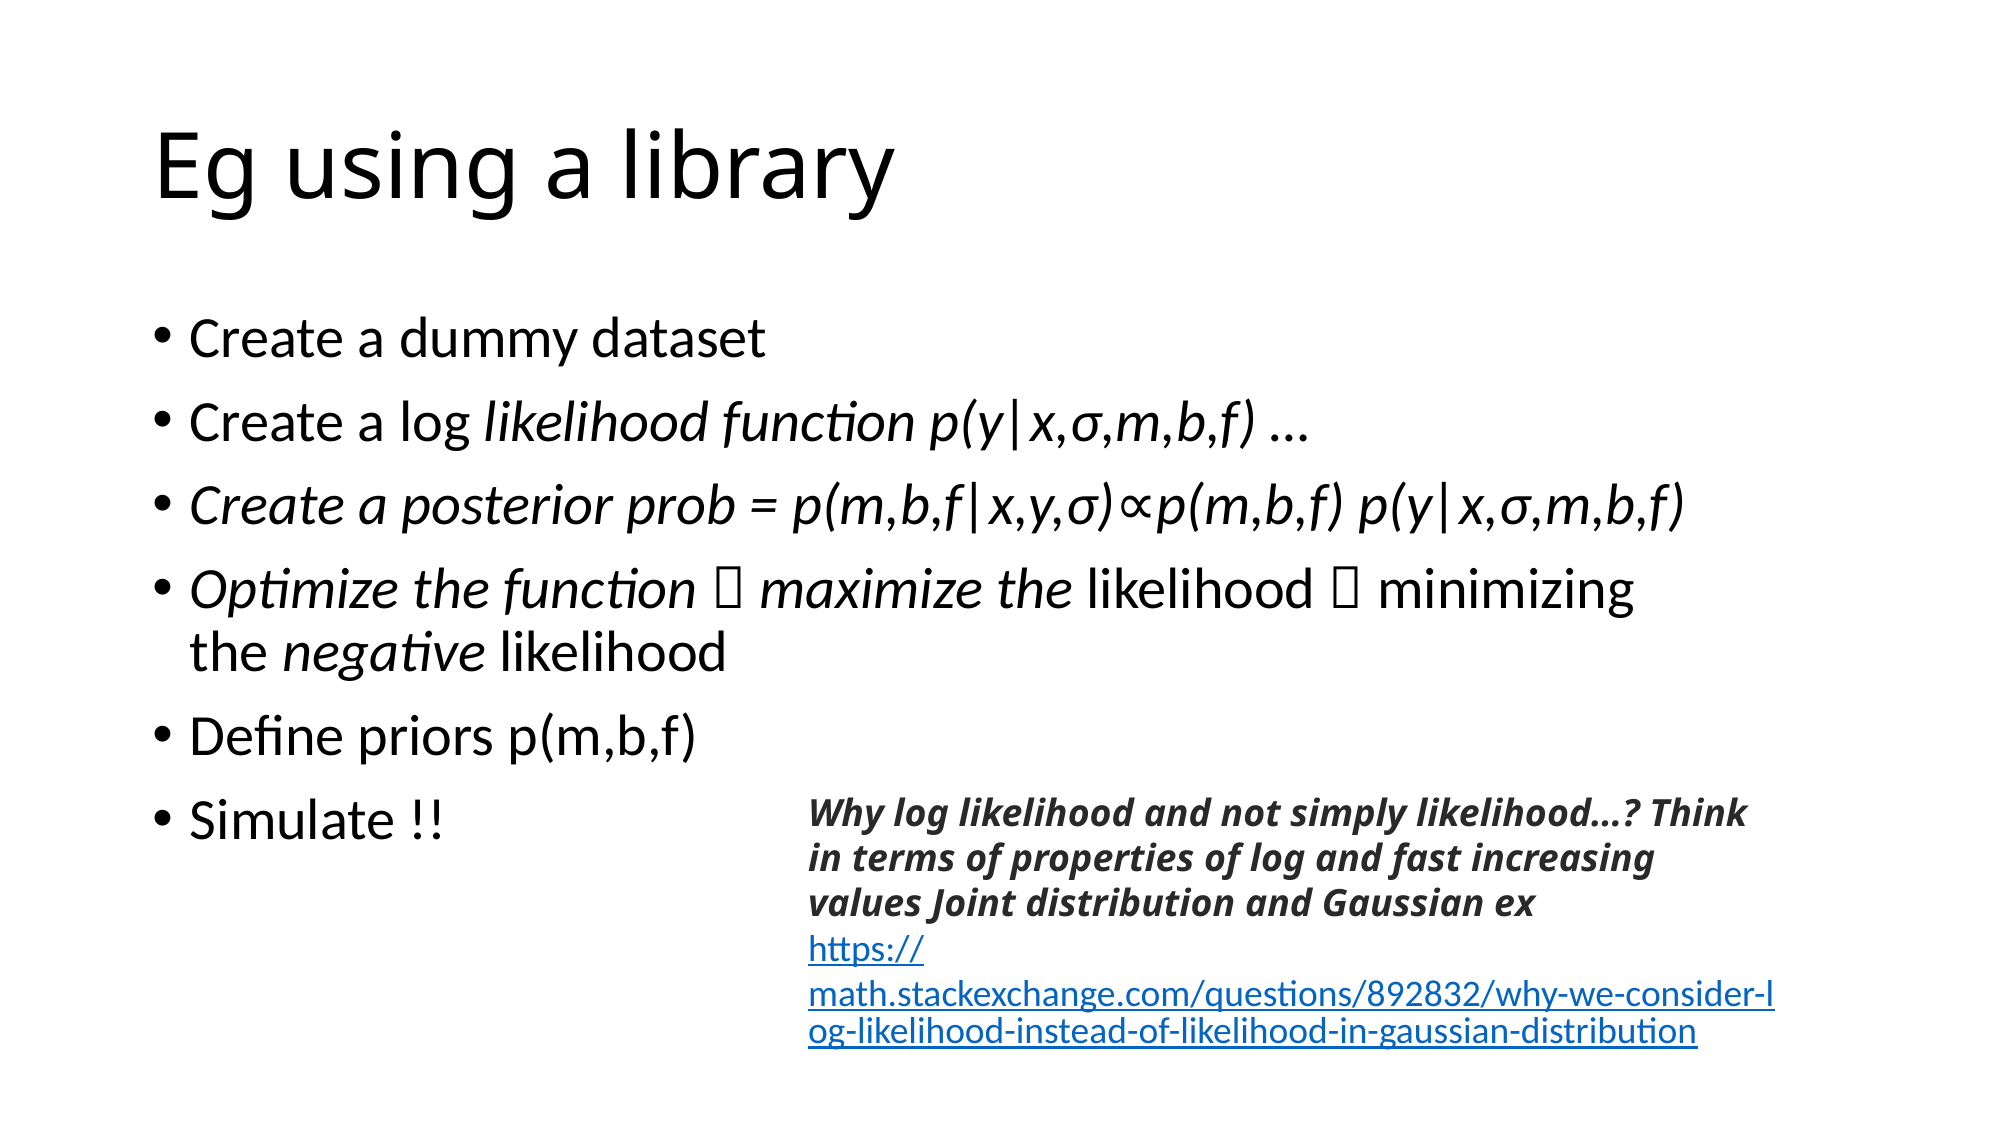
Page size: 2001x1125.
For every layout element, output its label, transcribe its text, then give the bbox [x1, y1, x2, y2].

title Eg using a library [137, 59, 1863, 278]
text_box Why log likelihood and not simply likelihood…? Think in terms of properties of log and fast increasing values Joint distribution and Gaussian ex https://math.stackexchange.com/questions/892832/why-we-consider-log-likelihood-instead-of-likelihood-in-gaussian-distribution [793, 781, 1794, 1067]
list Create a dummy dataset Create a log likelihood function p(y|x,σ,m,b,f) … Create a posterior prob = p(m,b,f|x,y,σ)∝p(m,b,f) p(y|x,σ,m,b,f) Optimize the function  maximize the likelihood  minimizing the negative likelihood Define priors p(m,b,f) Simulate !! [137, 299, 1863, 1014]
